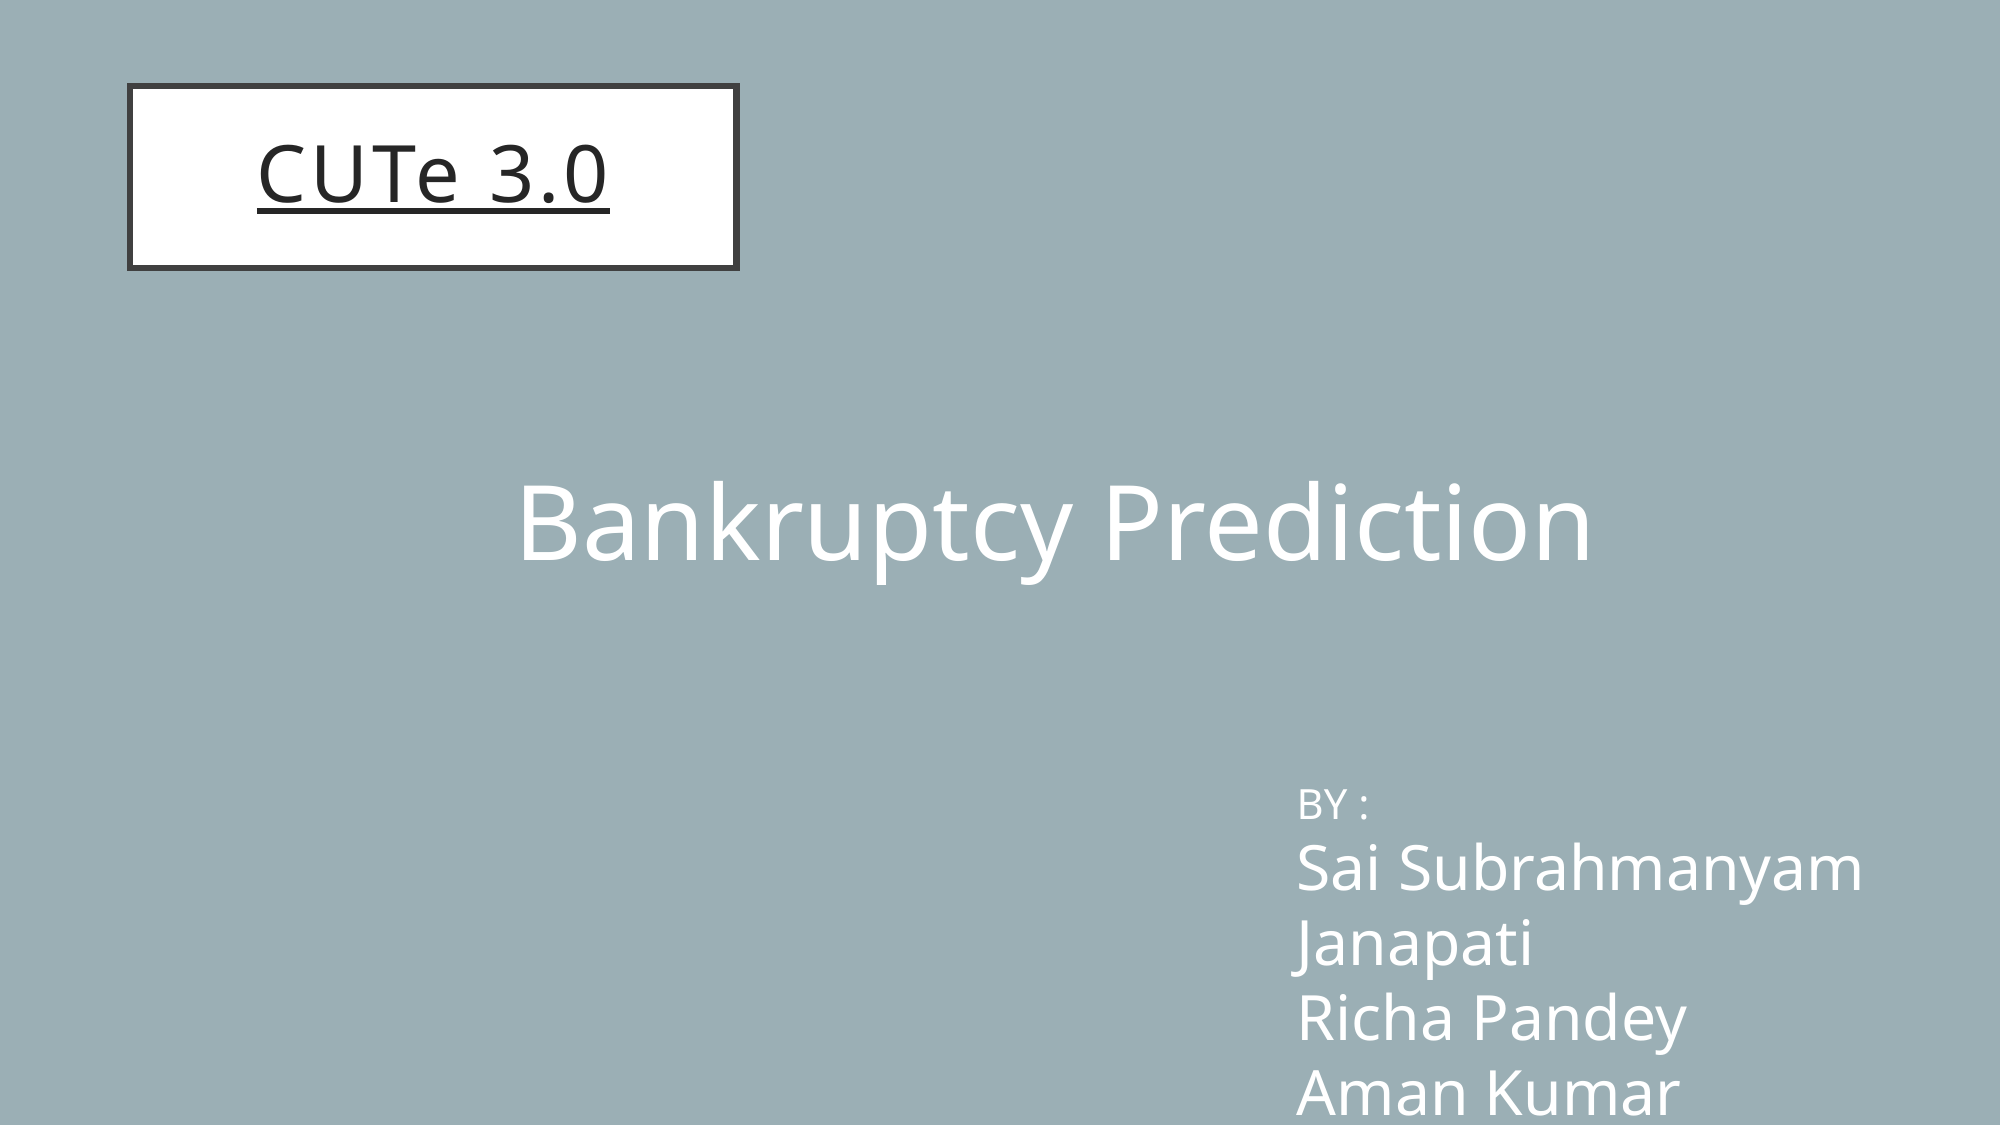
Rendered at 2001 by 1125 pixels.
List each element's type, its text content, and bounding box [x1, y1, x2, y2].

subtitle Bankruptcy Prediction [347, 448, 1765, 609]
text_box BY : Sai Subrahmanyam Janapati Richa Pandey Aman Kumar [1281, 770, 2000, 1125]
title CUTe 3.0 [127, 83, 740, 271]
